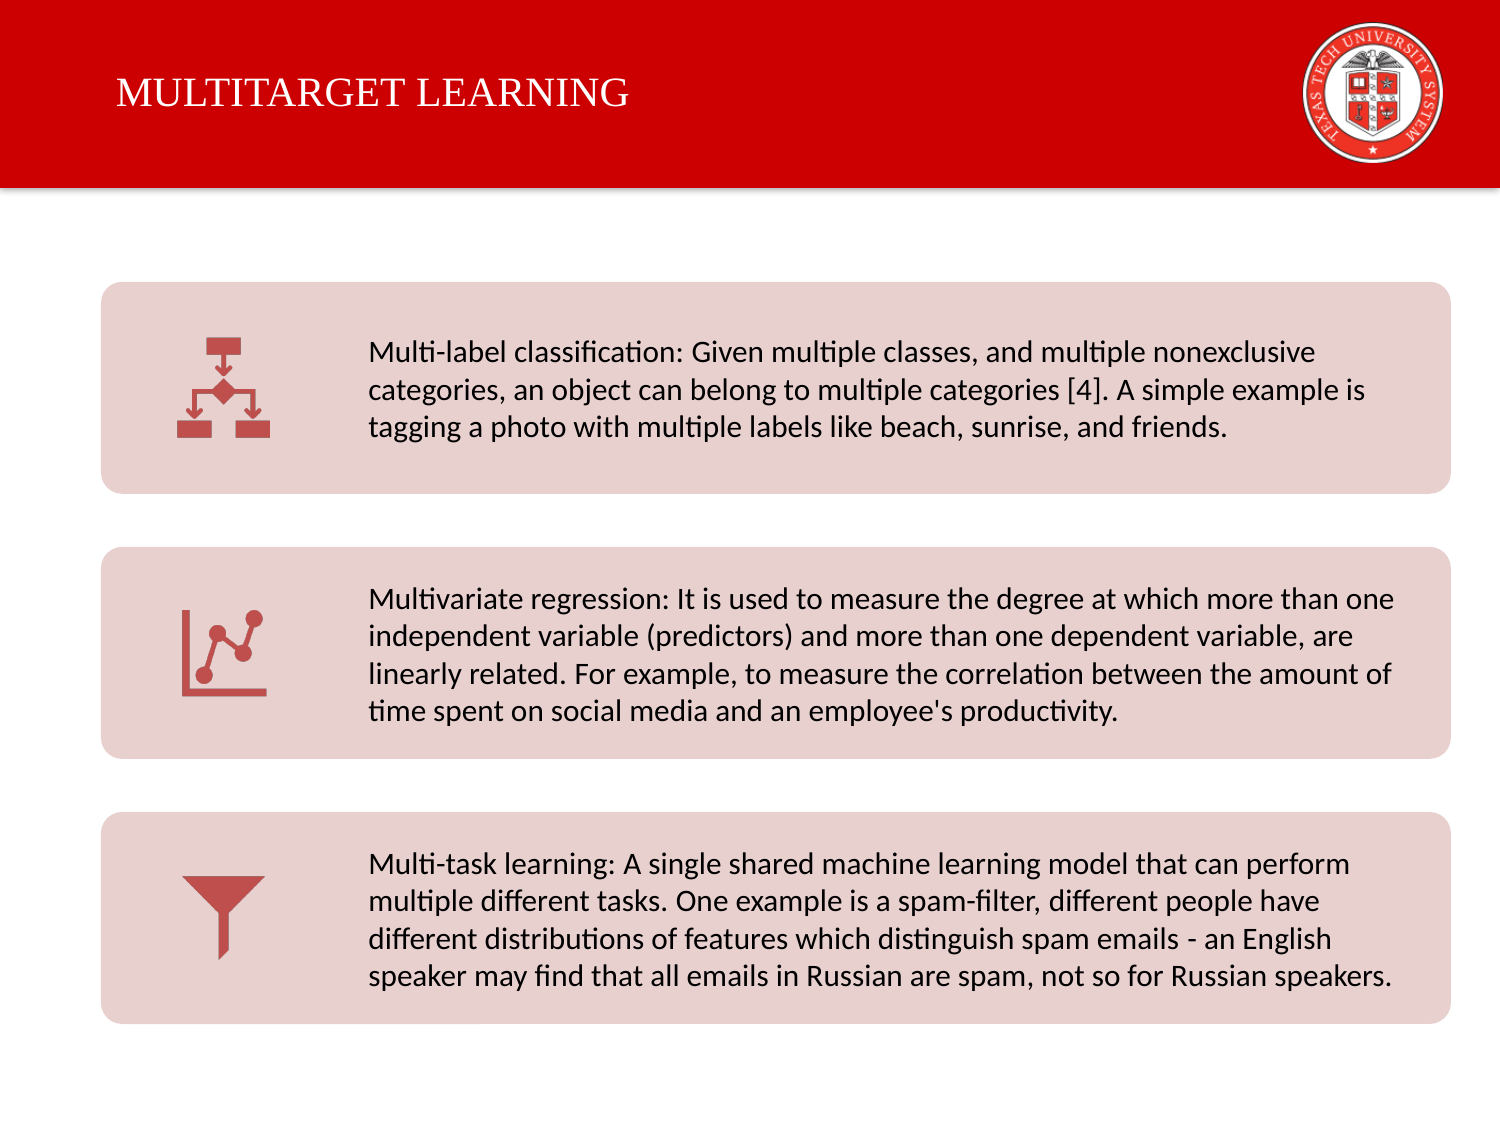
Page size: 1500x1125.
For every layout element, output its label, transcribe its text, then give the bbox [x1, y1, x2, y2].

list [100, 281, 1452, 1025]
title MULTITARGET LEARNING [100, 0, 1334, 184]
